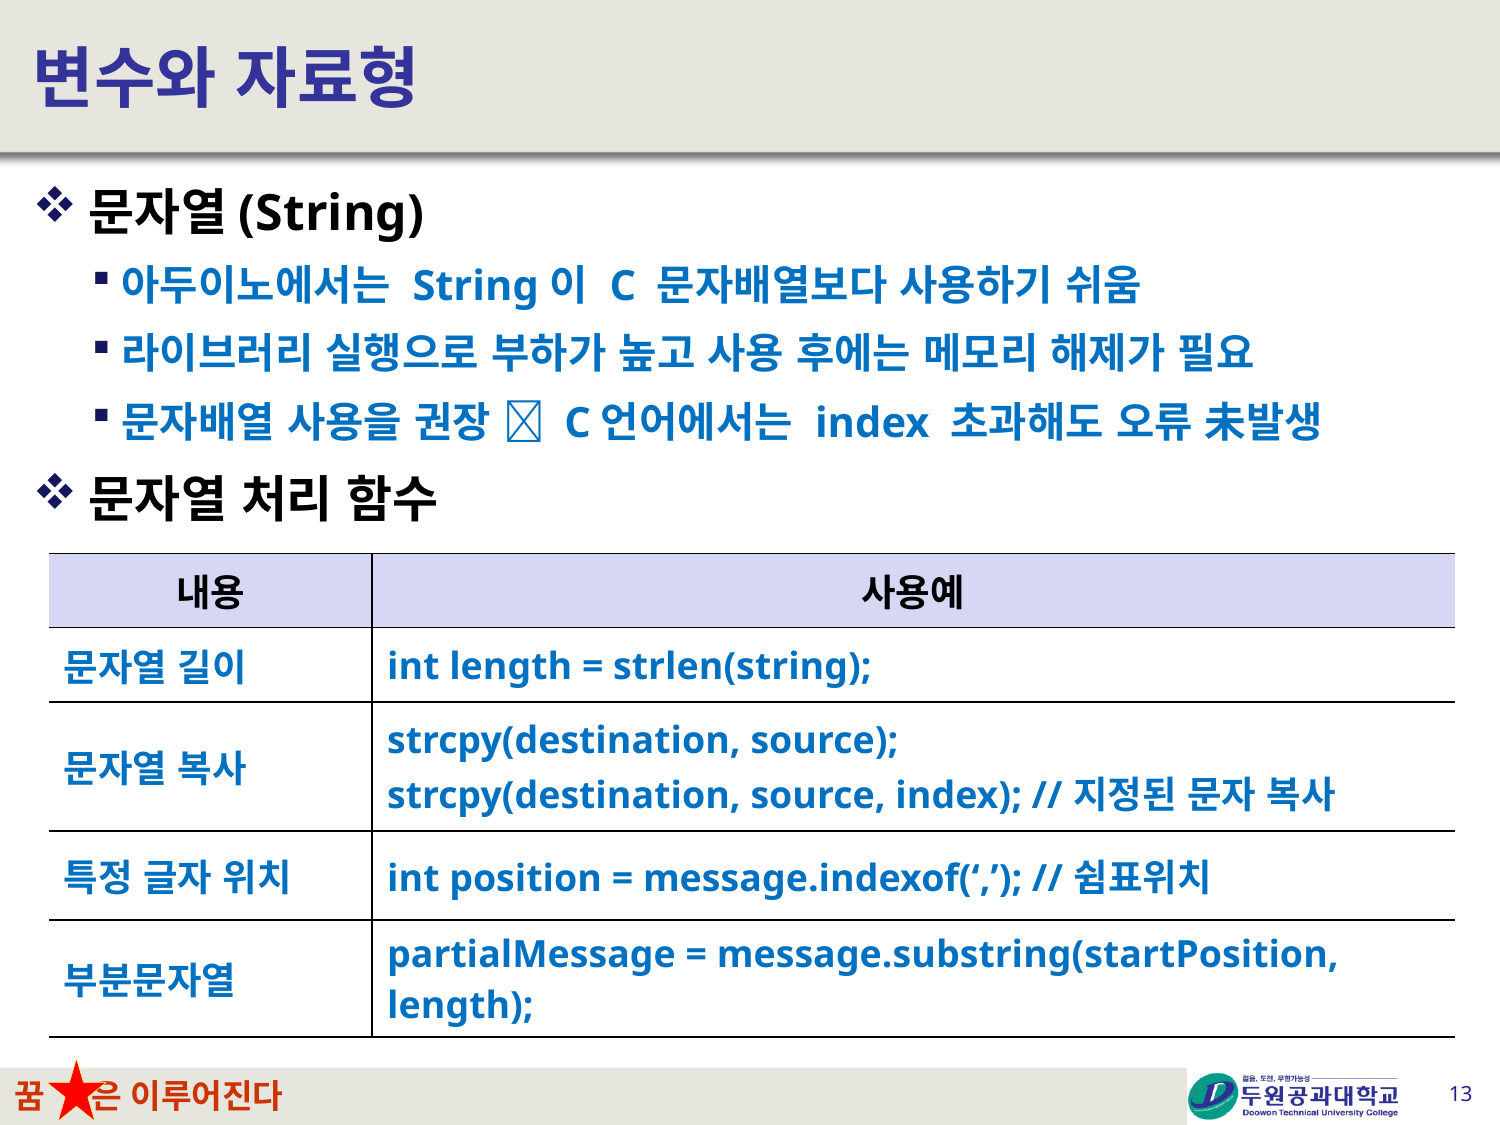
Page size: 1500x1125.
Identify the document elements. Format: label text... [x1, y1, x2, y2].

table_header 사용예 [373, 554, 1455, 627]
list 문자열(String) 아두이노에서는 String이 C 문자배열보다 사용하기 쉬움 라이브러리 실행으로 부하가 높고 사용 후에는 메모리 해제가 필요 문자배열 사용을 권장  C언어에서는 index 초과해도 오류 未발생 문자열 처리 함수 [17, 160, 1487, 1067]
table_header 내용 [49, 554, 371, 627]
slide_number 13 [1399, 1071, 1488, 1119]
table_cell 문자열 복사 [49, 703, 371, 830]
table_cell int length = strlen(string); [373, 628, 1455, 701]
table_cell strcpy(destination, source); strcpy(destination, source, index); //지정된 문자 복사 [373, 703, 1455, 830]
table_cell int position = message.indexof(‘,’); //쉼표위치 [373, 832, 1455, 919]
title 변수와 자료형 [17, 8, 1483, 142]
picture [100, 1085, 113, 1090]
table_cell 특정 글자 위치 [49, 832, 371, 919]
table_cell partialMessage = message.substring(startPosition, length); [373, 921, 1455, 1036]
picture [0, 0, 1500, 173]
picture [0, 1066, 1400, 1125]
table_cell 부분문자열 [49, 921, 371, 1036]
table_cell 문자열 길이 [49, 628, 371, 701]
